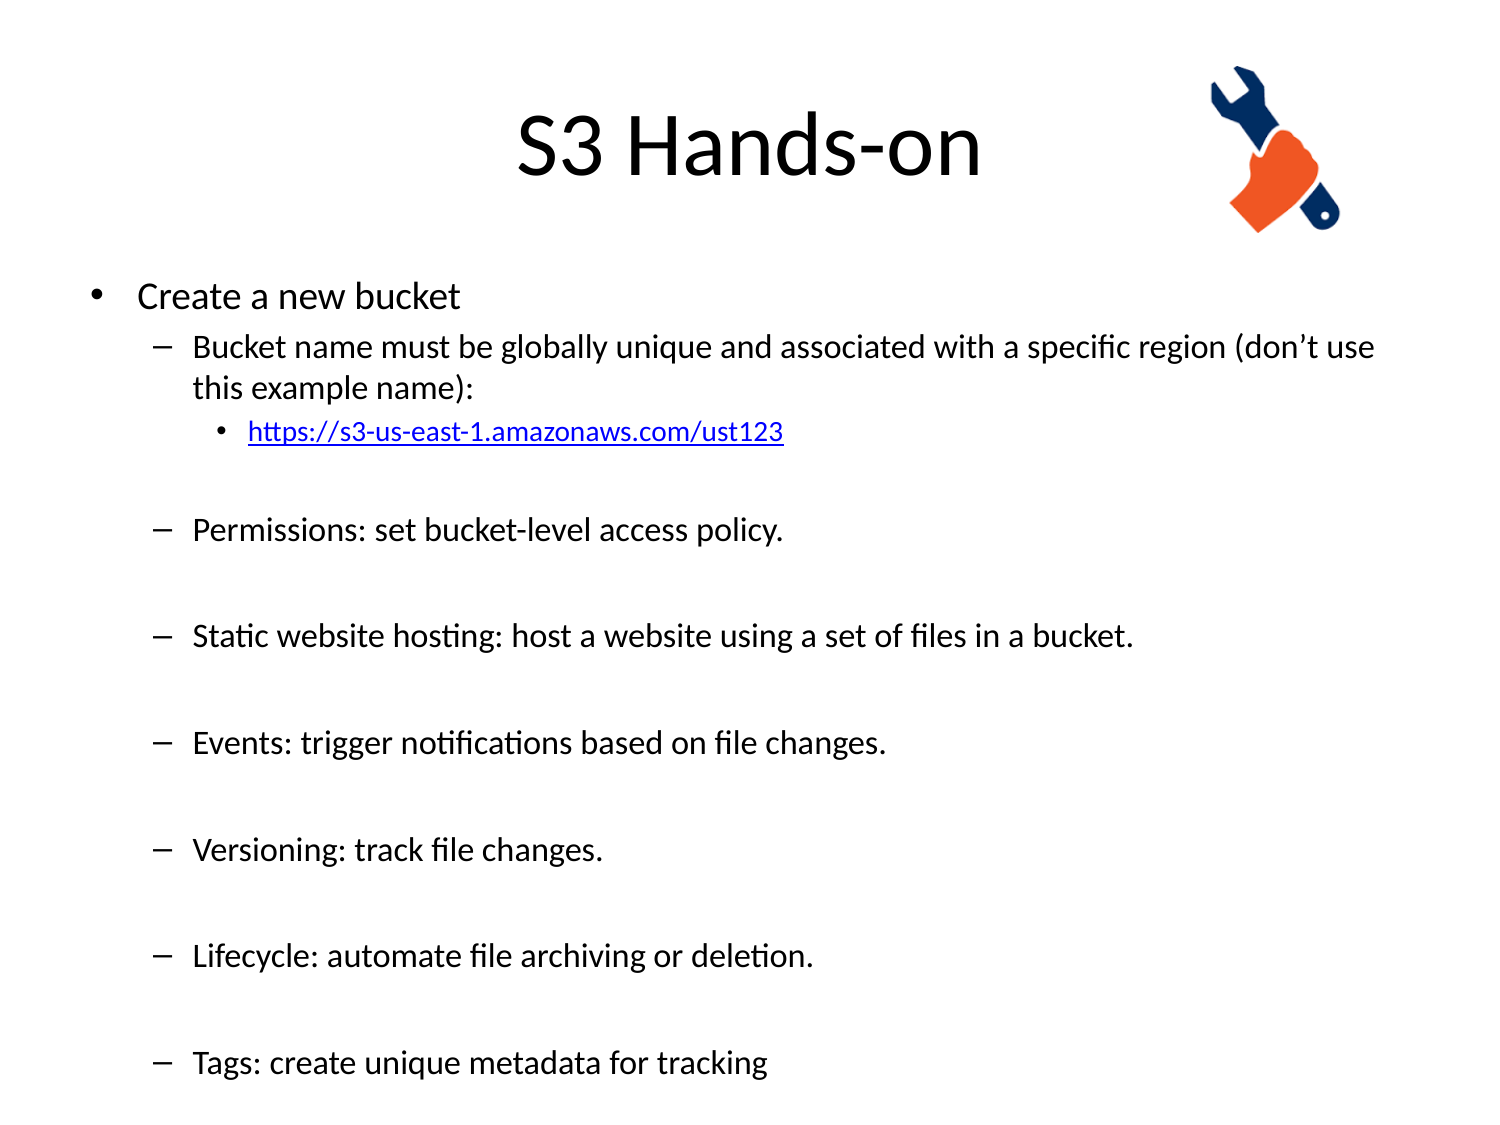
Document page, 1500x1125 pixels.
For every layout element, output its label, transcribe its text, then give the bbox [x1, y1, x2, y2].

list Create a new bucket Bucket name must be globally unique and associated with a specific region (don’t use this example name): https://s3-us-east-1.amazonaws.com/ust123 Permissions: set bucket-level access policy. Static website hosting: host a website using a set of files in a bucket. Events: trigger notifications based on file changes. Versioning: track file changes. Lifecycle: automate file archiving or deletion. Tags: create unique metadata for tracking [75, 262, 1425, 1096]
title S3 Hands-on [75, 45, 1425, 233]
picture [1192, 65, 1359, 233]
